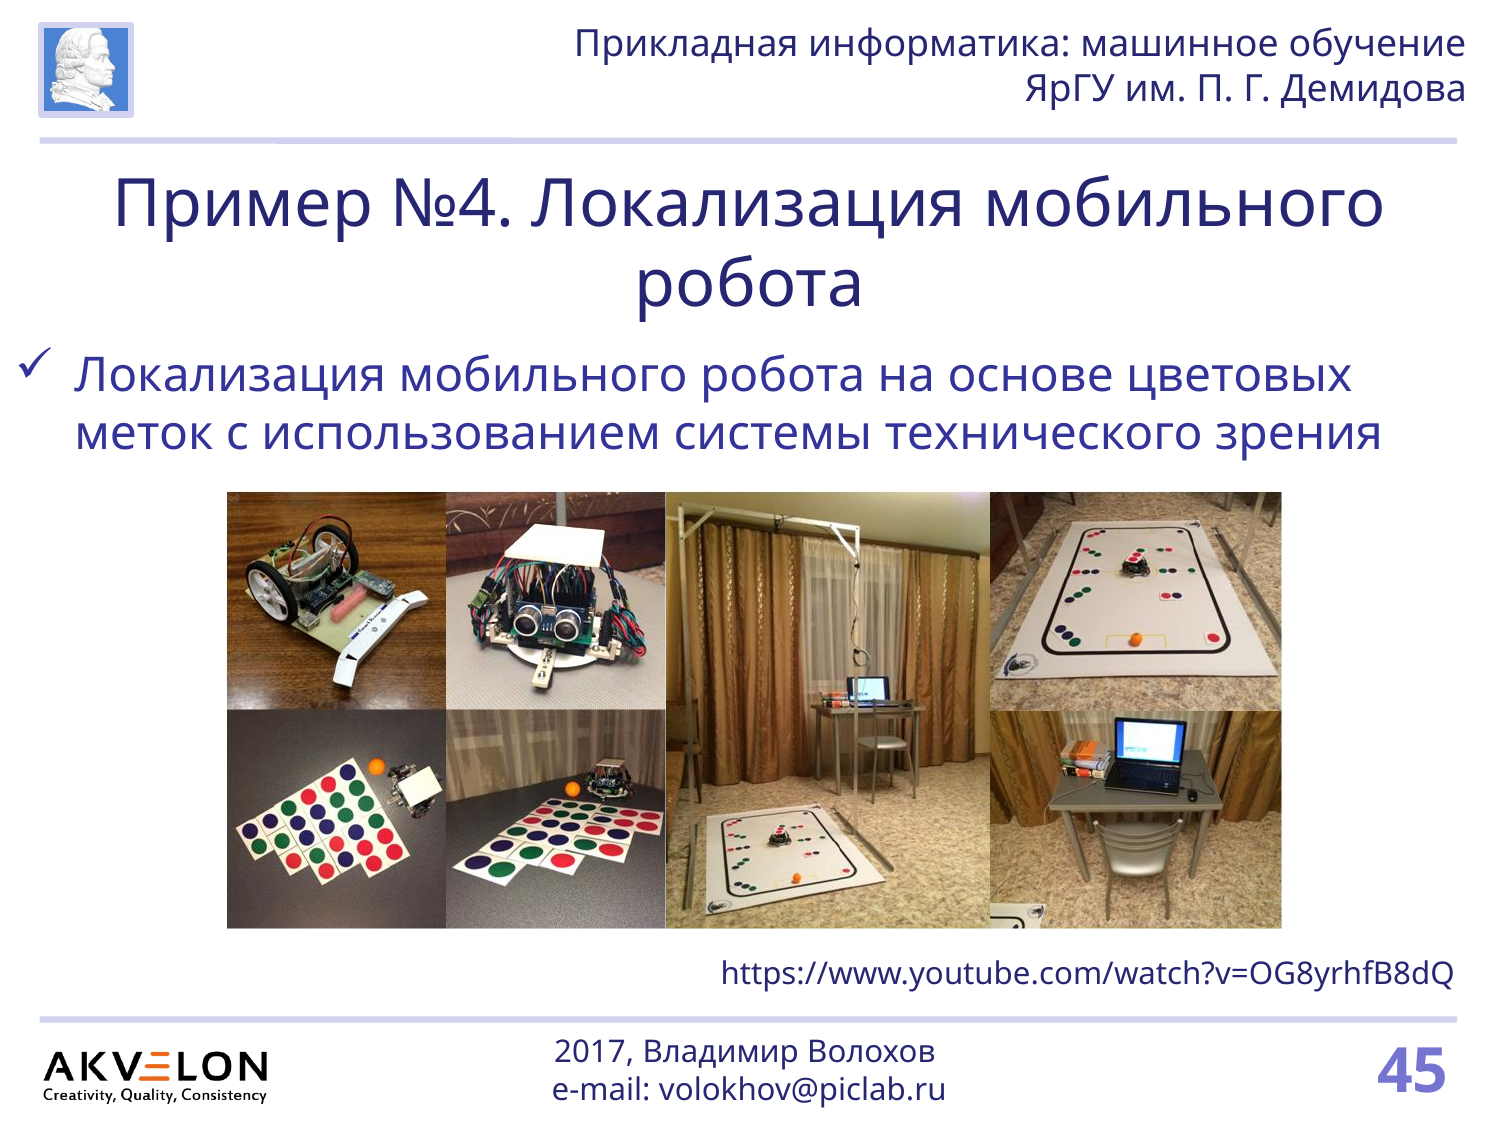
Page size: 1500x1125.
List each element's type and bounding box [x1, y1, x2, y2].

text_box [1362, 1022, 1464, 1113]
text_box [0, 152, 1500, 327]
text_box [82, 946, 1471, 999]
picture [40, 1047, 268, 1107]
picture [39, 23, 131, 117]
footer [526, 1031, 973, 1107]
picture [226, 491, 1282, 929]
text_box [0, 336, 1500, 467]
text_box [559, 11, 1482, 116]
